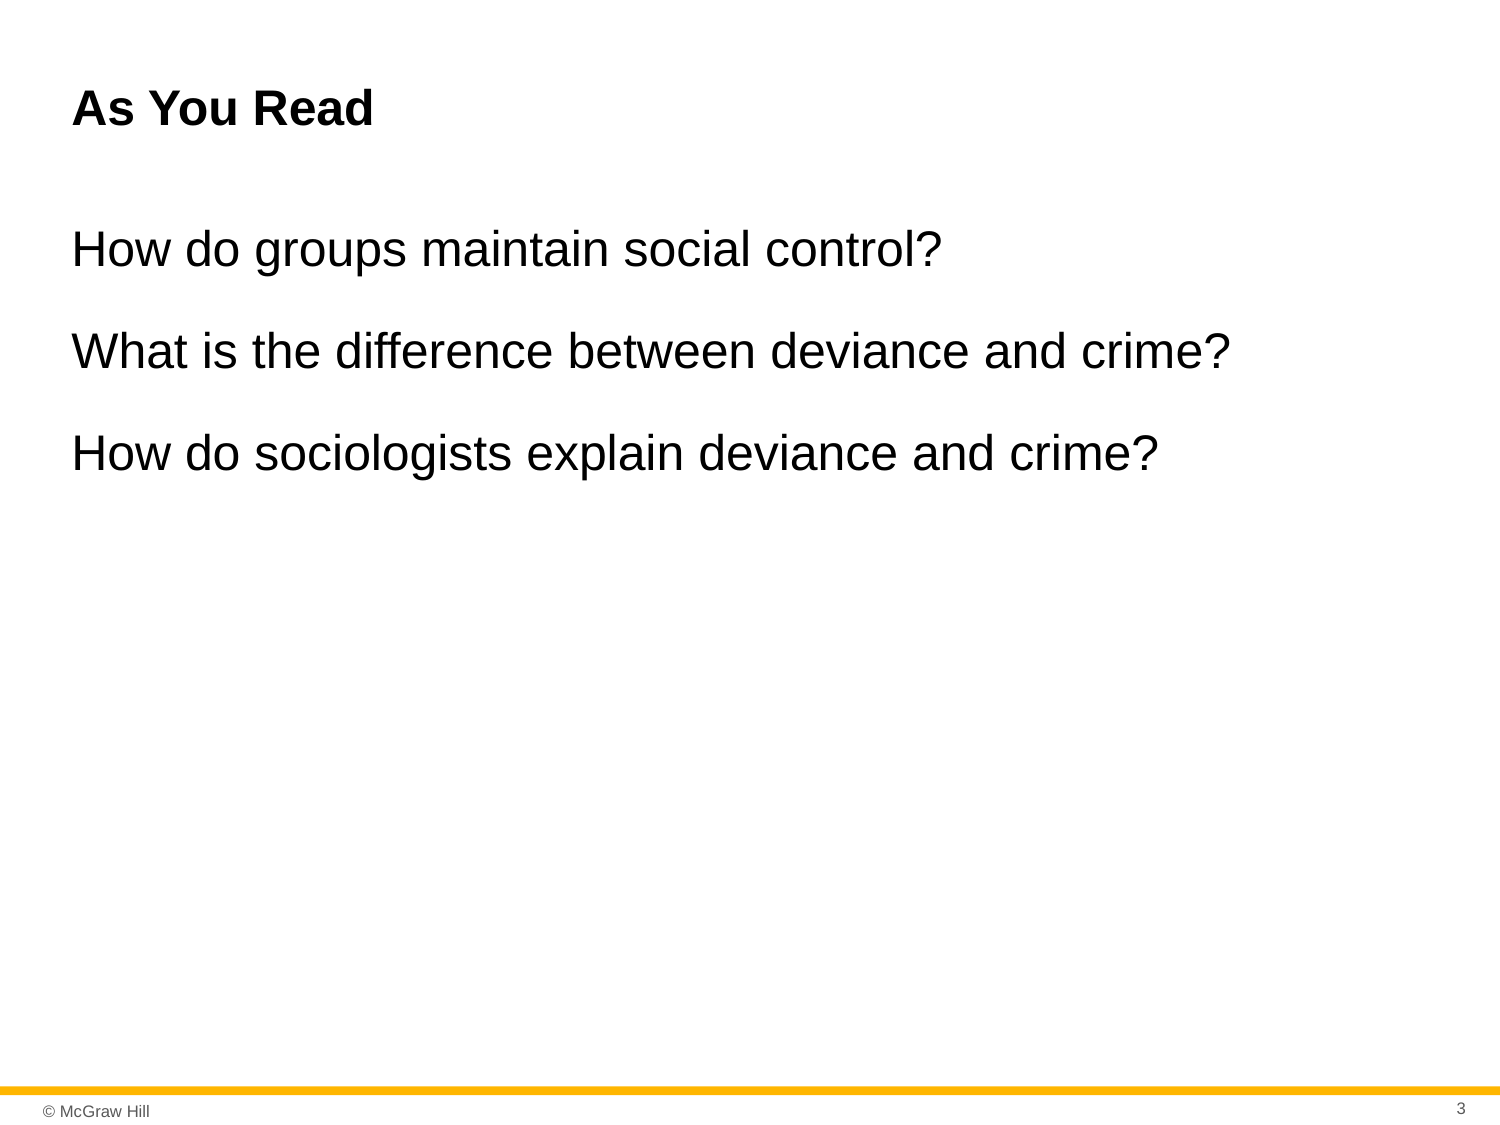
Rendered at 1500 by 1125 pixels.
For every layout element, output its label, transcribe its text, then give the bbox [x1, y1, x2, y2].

title As You Read [56, 50, 1444, 162]
list How do groups maintain social control? What is the difference between deviance and crime? How do sociologists explain deviance and crime? [56, 209, 1444, 1025]
